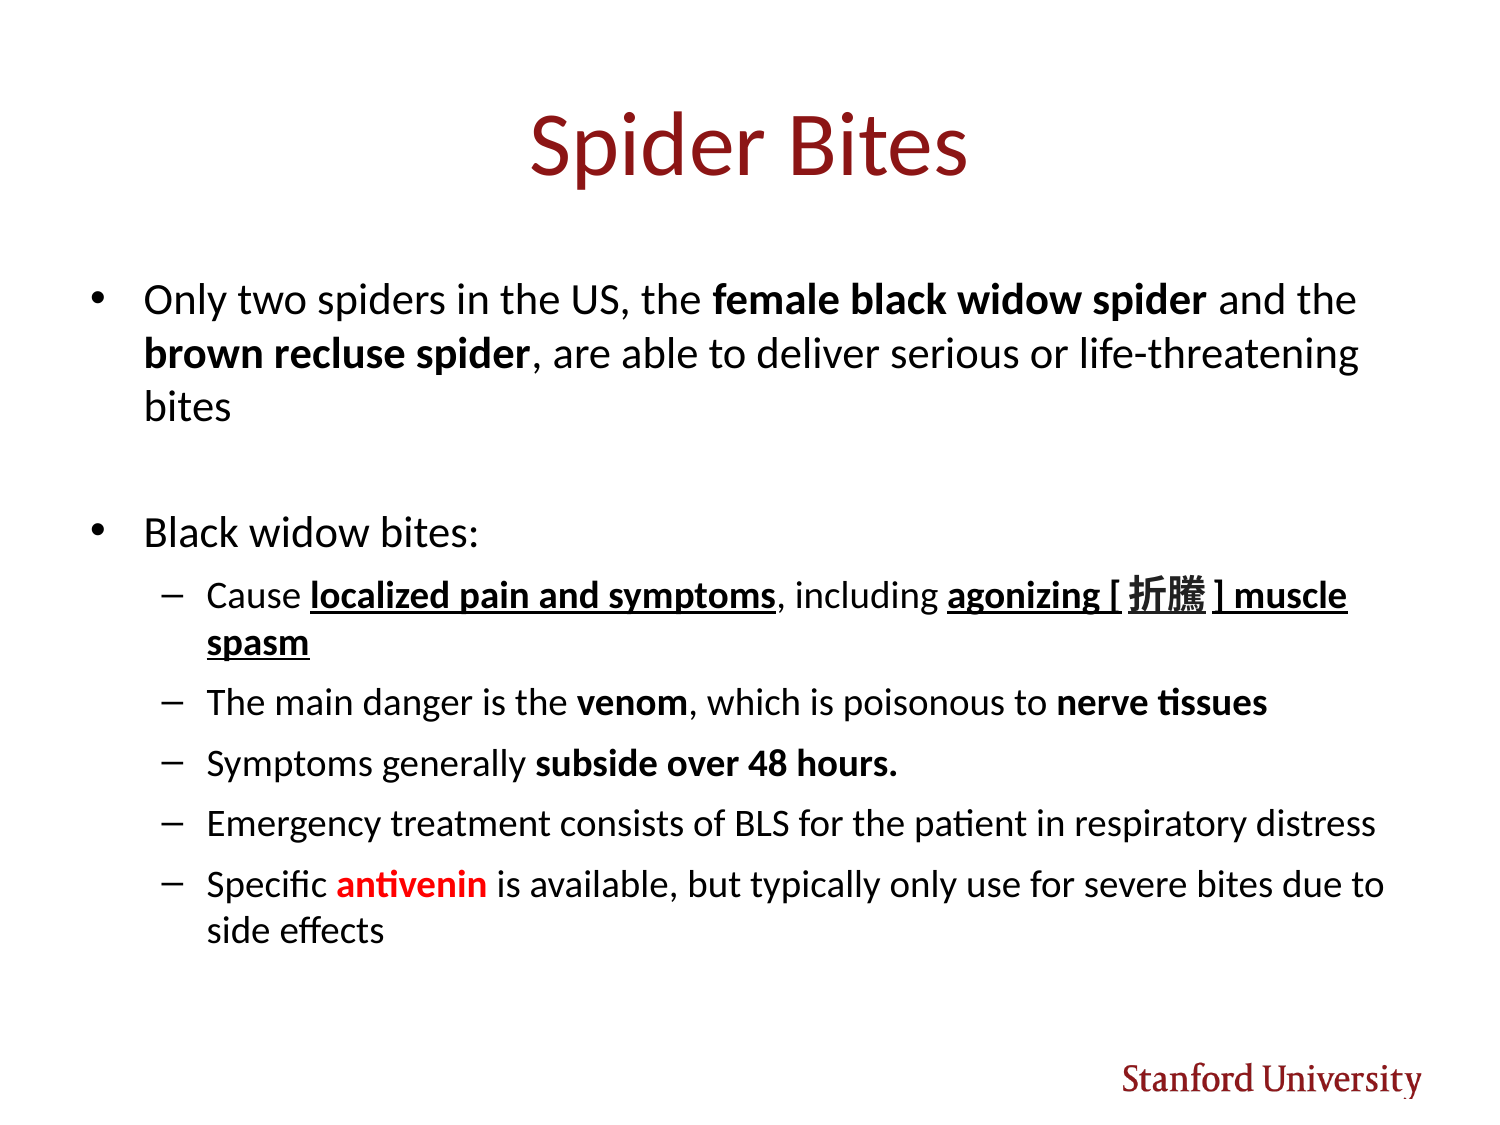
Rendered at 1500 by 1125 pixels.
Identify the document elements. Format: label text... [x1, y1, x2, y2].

list Only two spiders in the US, the female black widow spider and the brown recluse spider, are able to deliver serious or life-threatening bites Black widow bites: Cause localized pain and symptoms, including agonizing [折騰] muscle spasm The main danger is the venom, which is poisonous to nerve tissues Symptoms generally subside over 48 hours. Emergency treatment consists of BLS for the patient in respiratory distress Specific antivenin is available, but typically only use for severe bites due to side effects [75, 262, 1425, 1005]
title Spider Bites [75, 45, 1425, 233]
